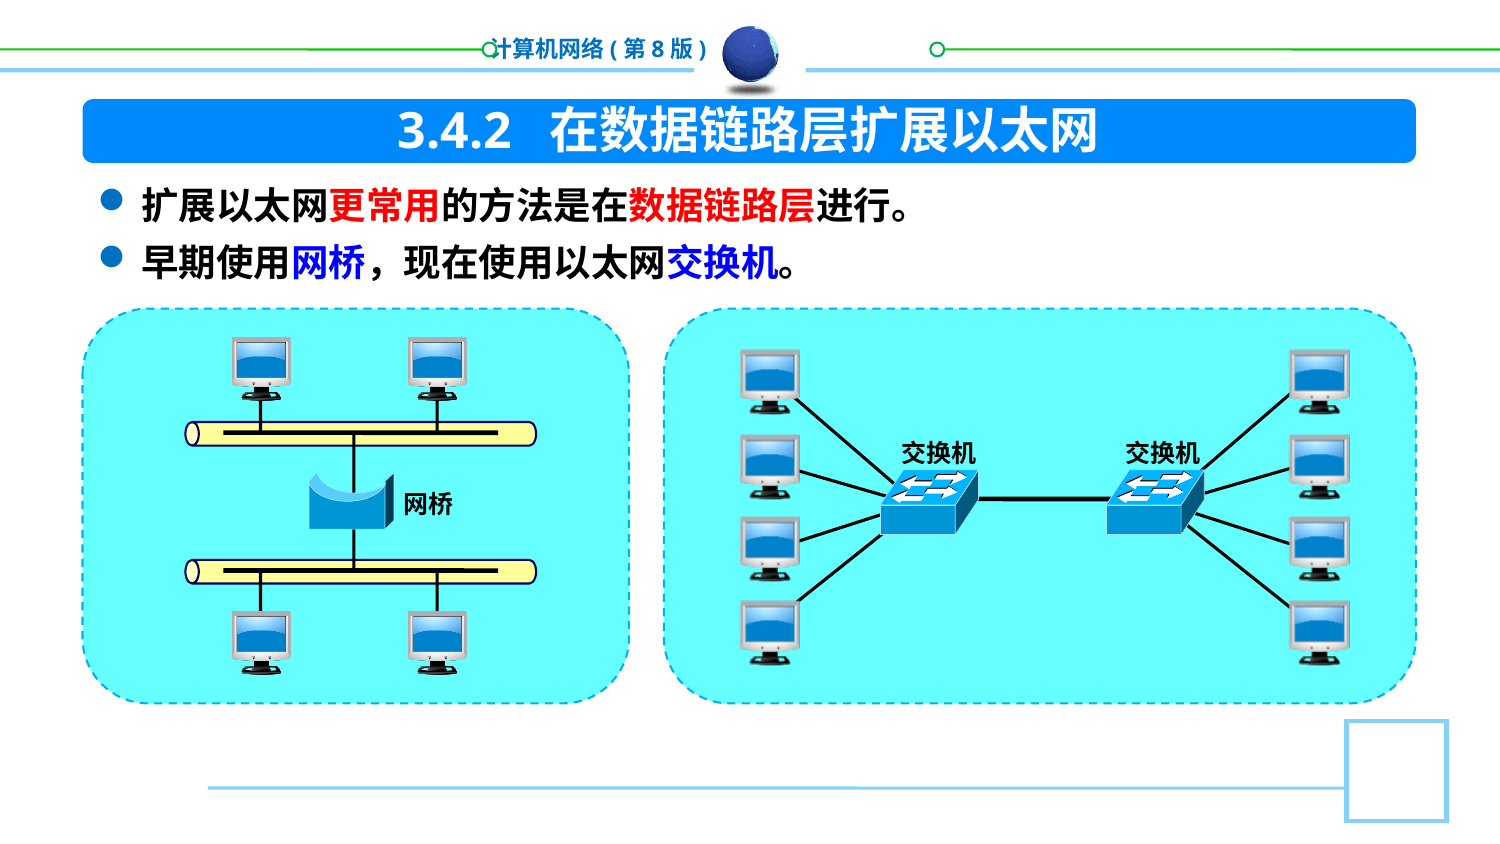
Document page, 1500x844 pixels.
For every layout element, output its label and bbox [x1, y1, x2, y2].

text_box [82, 90, 1417, 292]
text_box [663, 308, 1416, 704]
text_box [82, 308, 630, 704]
picture [720, 24, 780, 90]
